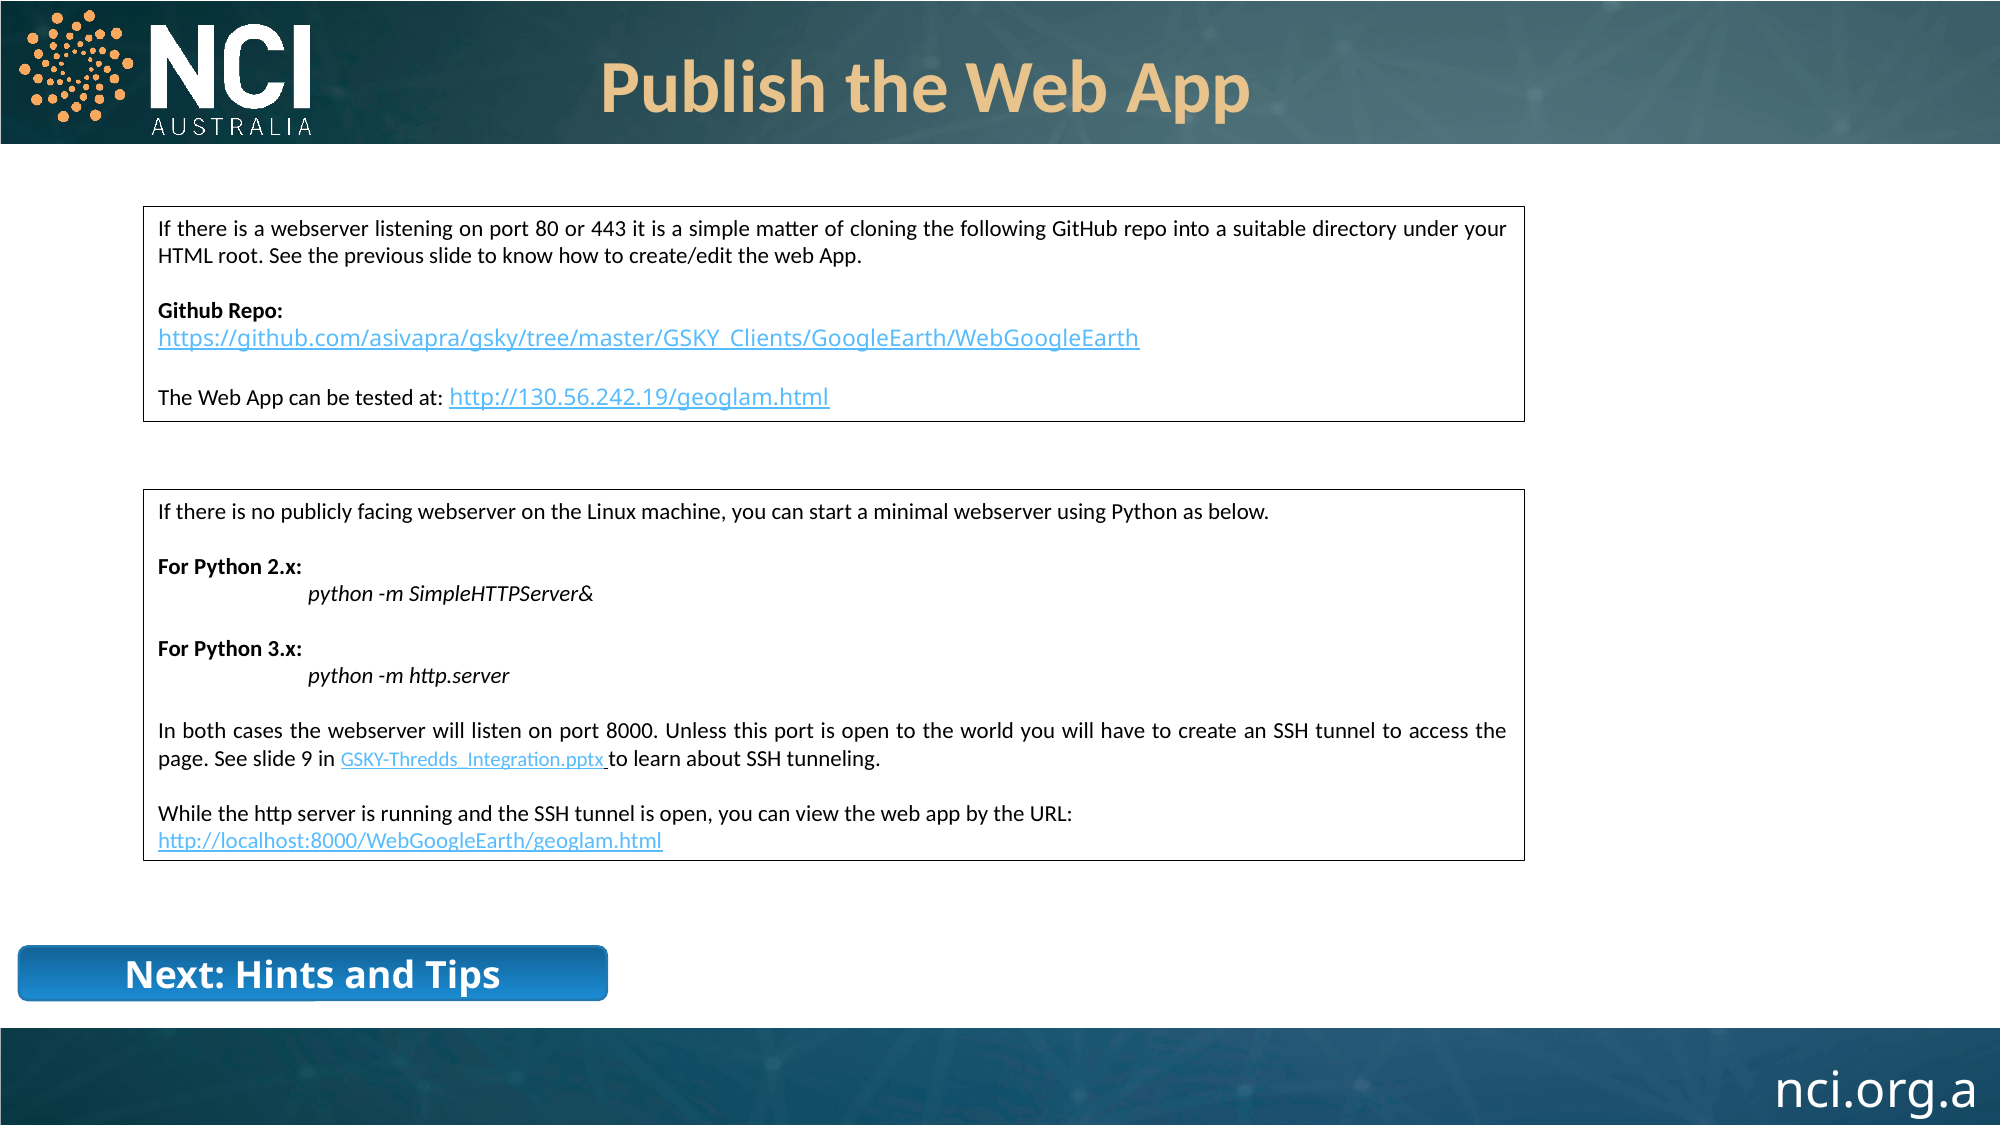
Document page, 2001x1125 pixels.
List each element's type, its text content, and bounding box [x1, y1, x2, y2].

text_box If there is a webserver listening on port 80 or 443 it is a simple matter of cloning the following GitHub repo into a suitable directory under your HTML root. See the previous slide to know how to create/edit the web App. Github Repo: https://github.com/asivapra/gsky/tree/master/GSKY_Clients/GoogleEarth/WebGoogleEarth The Web App can be tested at: http://130.56.242.19/geoglam.html [143, 206, 1525, 421]
picture [2, 1028, 2000, 1125]
text_box If there is no publicly facing webserver on the Linux machine, you can start a minimal webserver using Python as below. For Python 2.x: python -m SimpleHTTPServer& For Python 3.x: python -m http.server In both cases the webserver will listen on port 8000. Unless this port is open to the world you will have to create an SSH tunnel to access the page. See slide 9 in GSKY-Thredds_Integration.pptx to learn about SSH tunneling. While the http server is running and the SSH tunnel is open, you can view the web app by the URL: http://localhost:8000/WebGoogleEarth/geoglam.html [143, 488, 1525, 861]
text_box Publish the Web App [334, 29, 1519, 135]
picture [2, 2, 2000, 144]
text_box Next: Hints and Tips [17, 945, 609, 1002]
